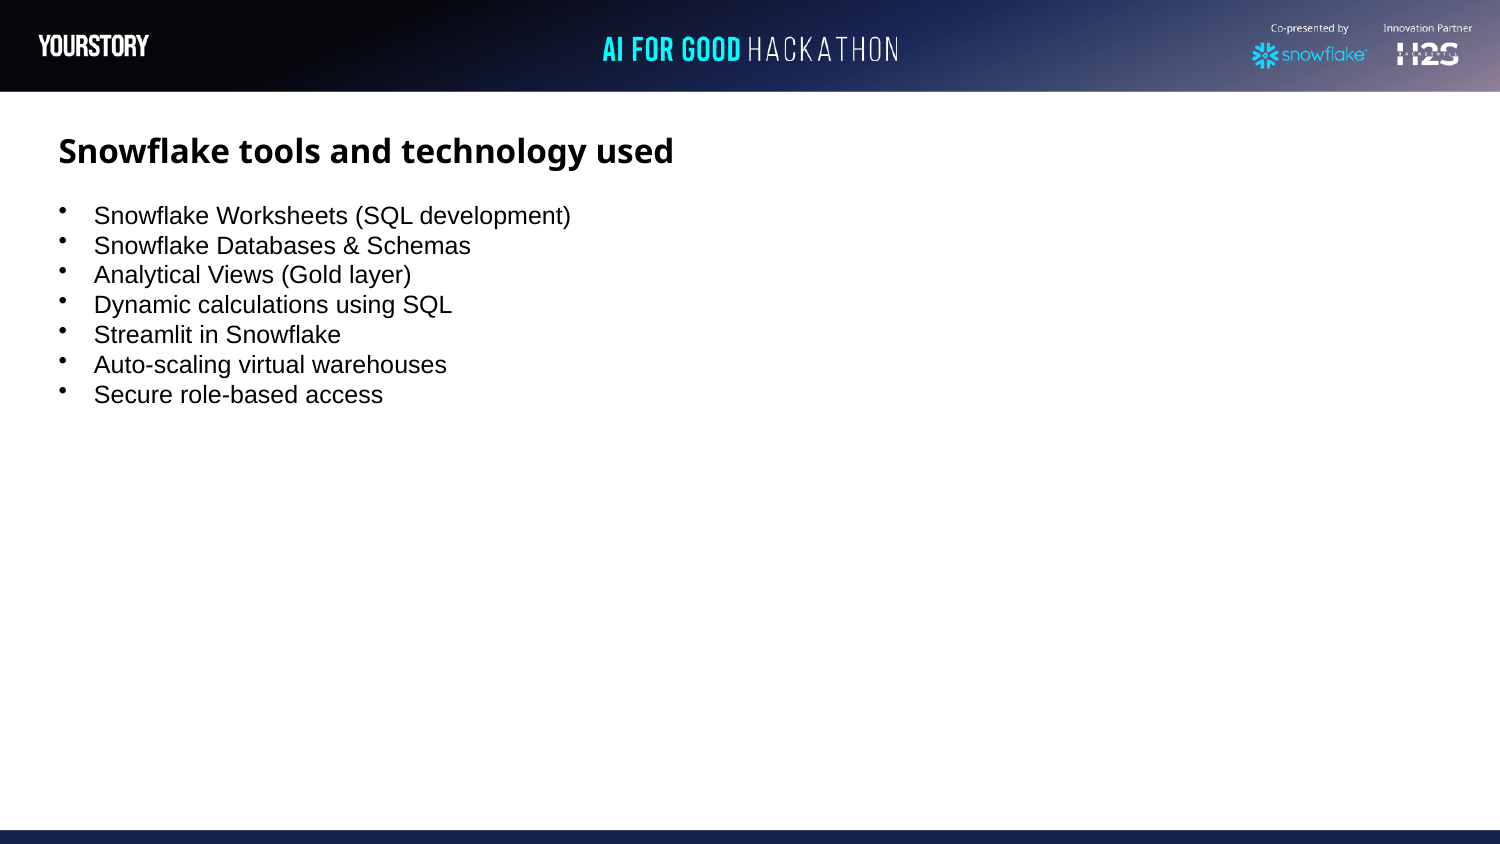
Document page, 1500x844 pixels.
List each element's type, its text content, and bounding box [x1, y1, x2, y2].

picture [0, 824, 1500, 844]
text_box Snowflake Worksheets (SQL development) Snowflake Databases & Schemas Analytical Views (Gold layer) Dynamic calculations using SQL Streamlit in Snowflake Auto-scaling virtual warehouses Secure role-based access [43, 184, 1462, 792]
text_box Snowflake tools and technology used [43, 115, 1134, 184]
picture [0, 0, 1500, 93]
